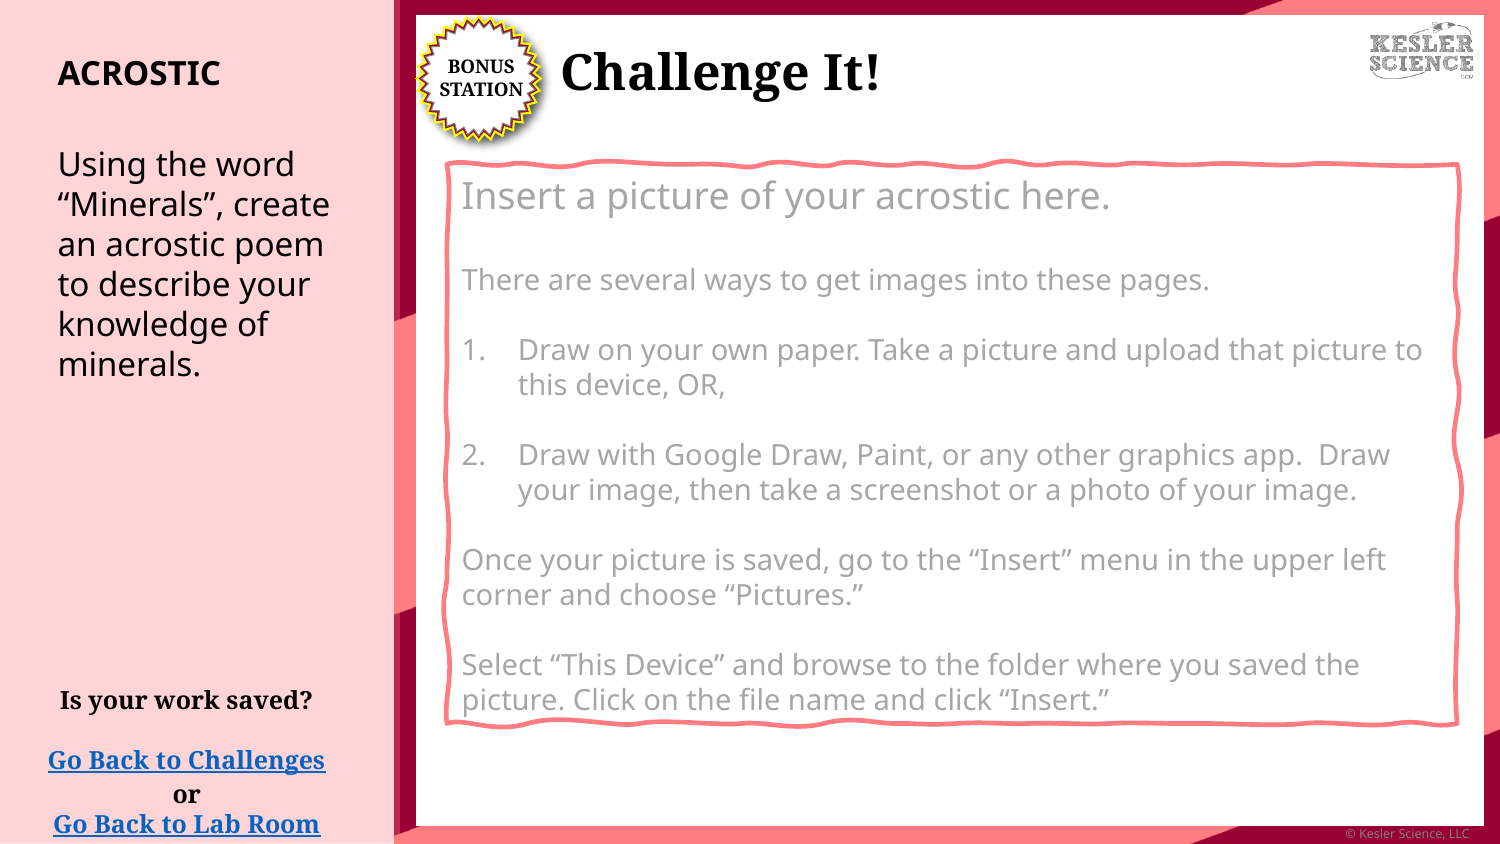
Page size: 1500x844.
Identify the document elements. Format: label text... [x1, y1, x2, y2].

picture [400, 0, 1500, 844]
text_box Is your work saved? Go Back to Challenges or Go Back to Lab Room [25, 677, 349, 844]
